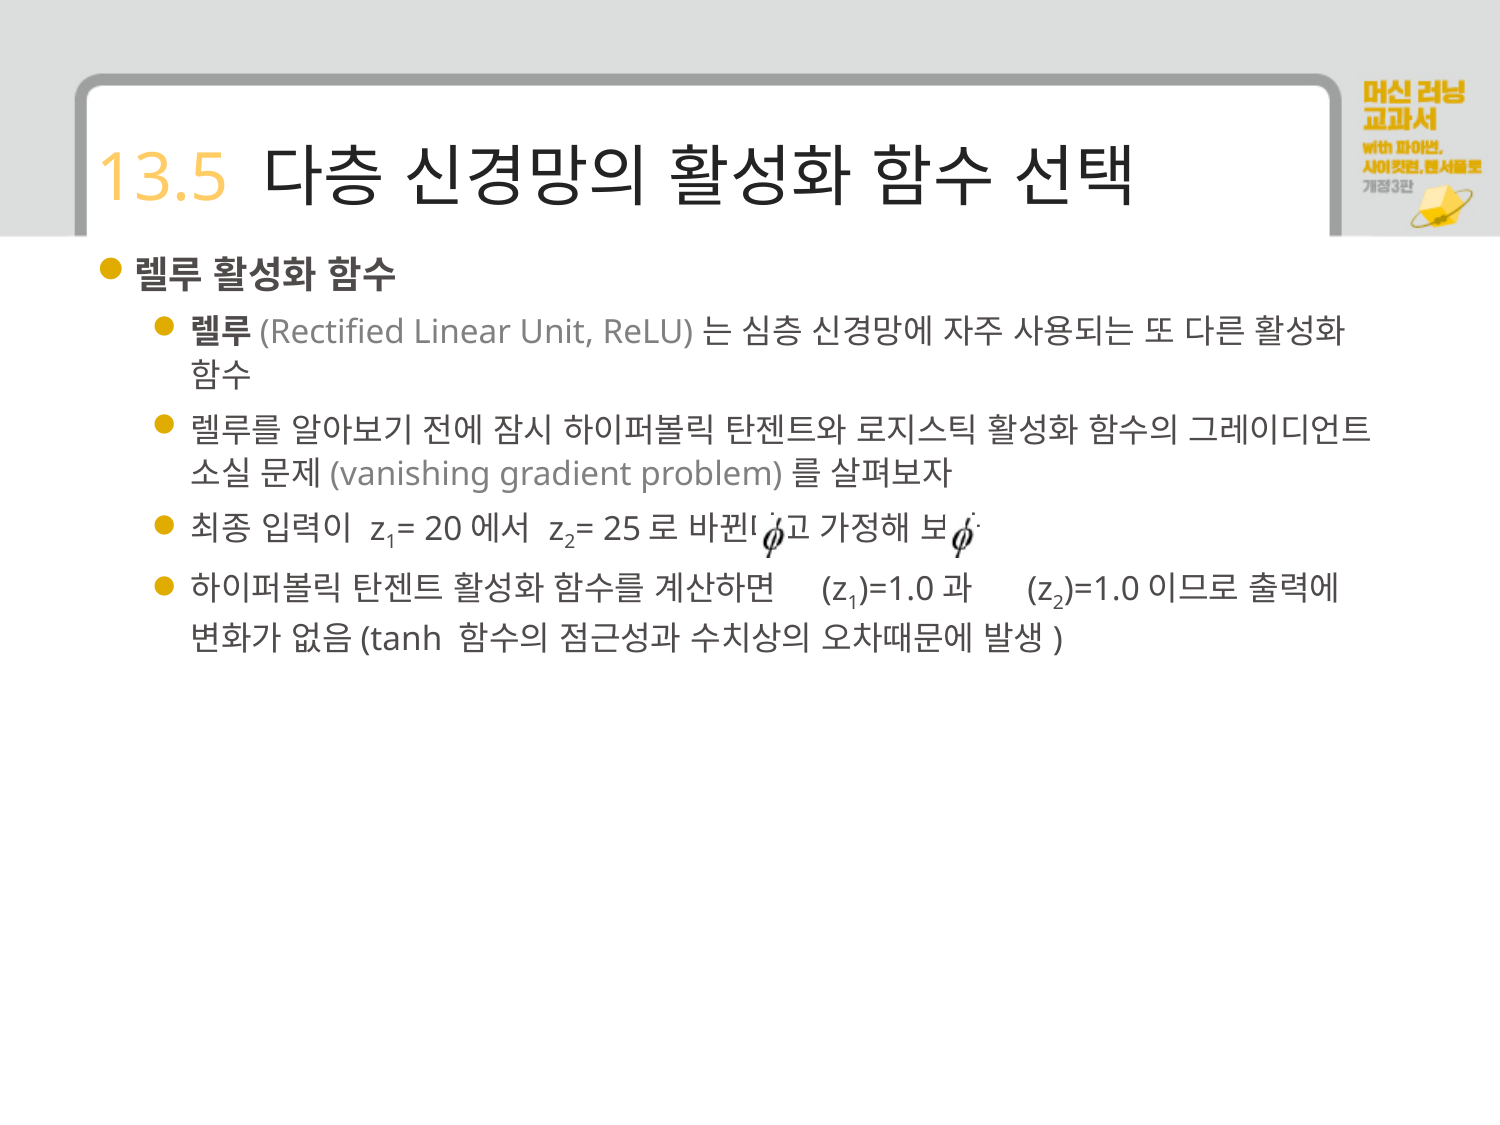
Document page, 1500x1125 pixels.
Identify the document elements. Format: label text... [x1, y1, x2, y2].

picture [0, 0, 1500, 1125]
title 13.5 다층 신경망의 활성화 함수 선택 [81, 90, 1412, 222]
list 렐루 활성화 함수 렐루(Rectified Linear Unit, ReLU)는 심층 신경망에 자주 사용되는 또 다른 활성화 함수 렐루를 알아보기 전에 잠시 하이퍼볼릭 탄젠트와 로지스틱 활성화 함수의 그레이디언트 소실 문제(vanishing gradient problem)를 살펴보자 최종 입력이 z1= 20에서 z2= 25로 바뀐다고 가정해 보자 하이퍼볼릭 탄젠트 활성화 함수를 계산하면 (z1)=1.0과 (z2)=1.0이므로 출력에 변화가 없음(tanh 함수의 점근성과 수치상의 오차때문에 발생) [81, 239, 1412, 1054]
